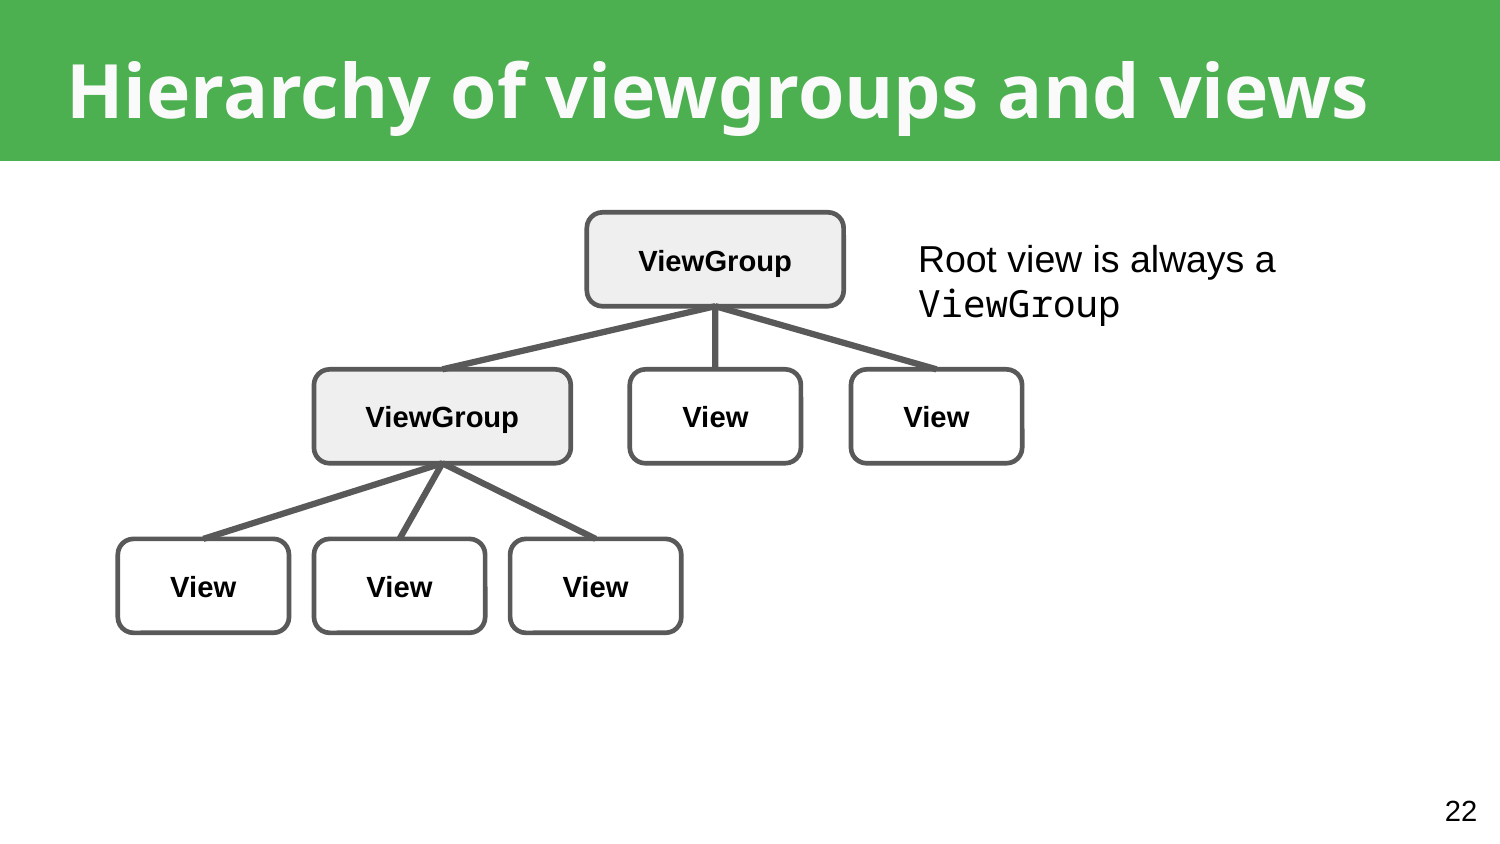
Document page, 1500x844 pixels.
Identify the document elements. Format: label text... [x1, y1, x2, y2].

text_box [442, 462, 596, 540]
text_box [399, 462, 441, 540]
text_box View [510, 538, 682, 633]
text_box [715, 305, 937, 370]
text_box Root view is always a ViewGroup [903, 220, 1500, 285]
title Hierarchy of viewgroups and views [51, 28, 1449, 122]
text_box View [629, 379, 801, 464]
text_box View [850, 369, 1023, 464]
slide_number 22 [1402, 777, 1493, 842]
text_box View [117, 538, 290, 633]
text_box ViewGroup [313, 369, 571, 461]
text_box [442, 305, 713, 370]
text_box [203, 462, 398, 540]
text_box View [313, 547, 486, 633]
text_box ViewGroup [586, 212, 844, 304]
